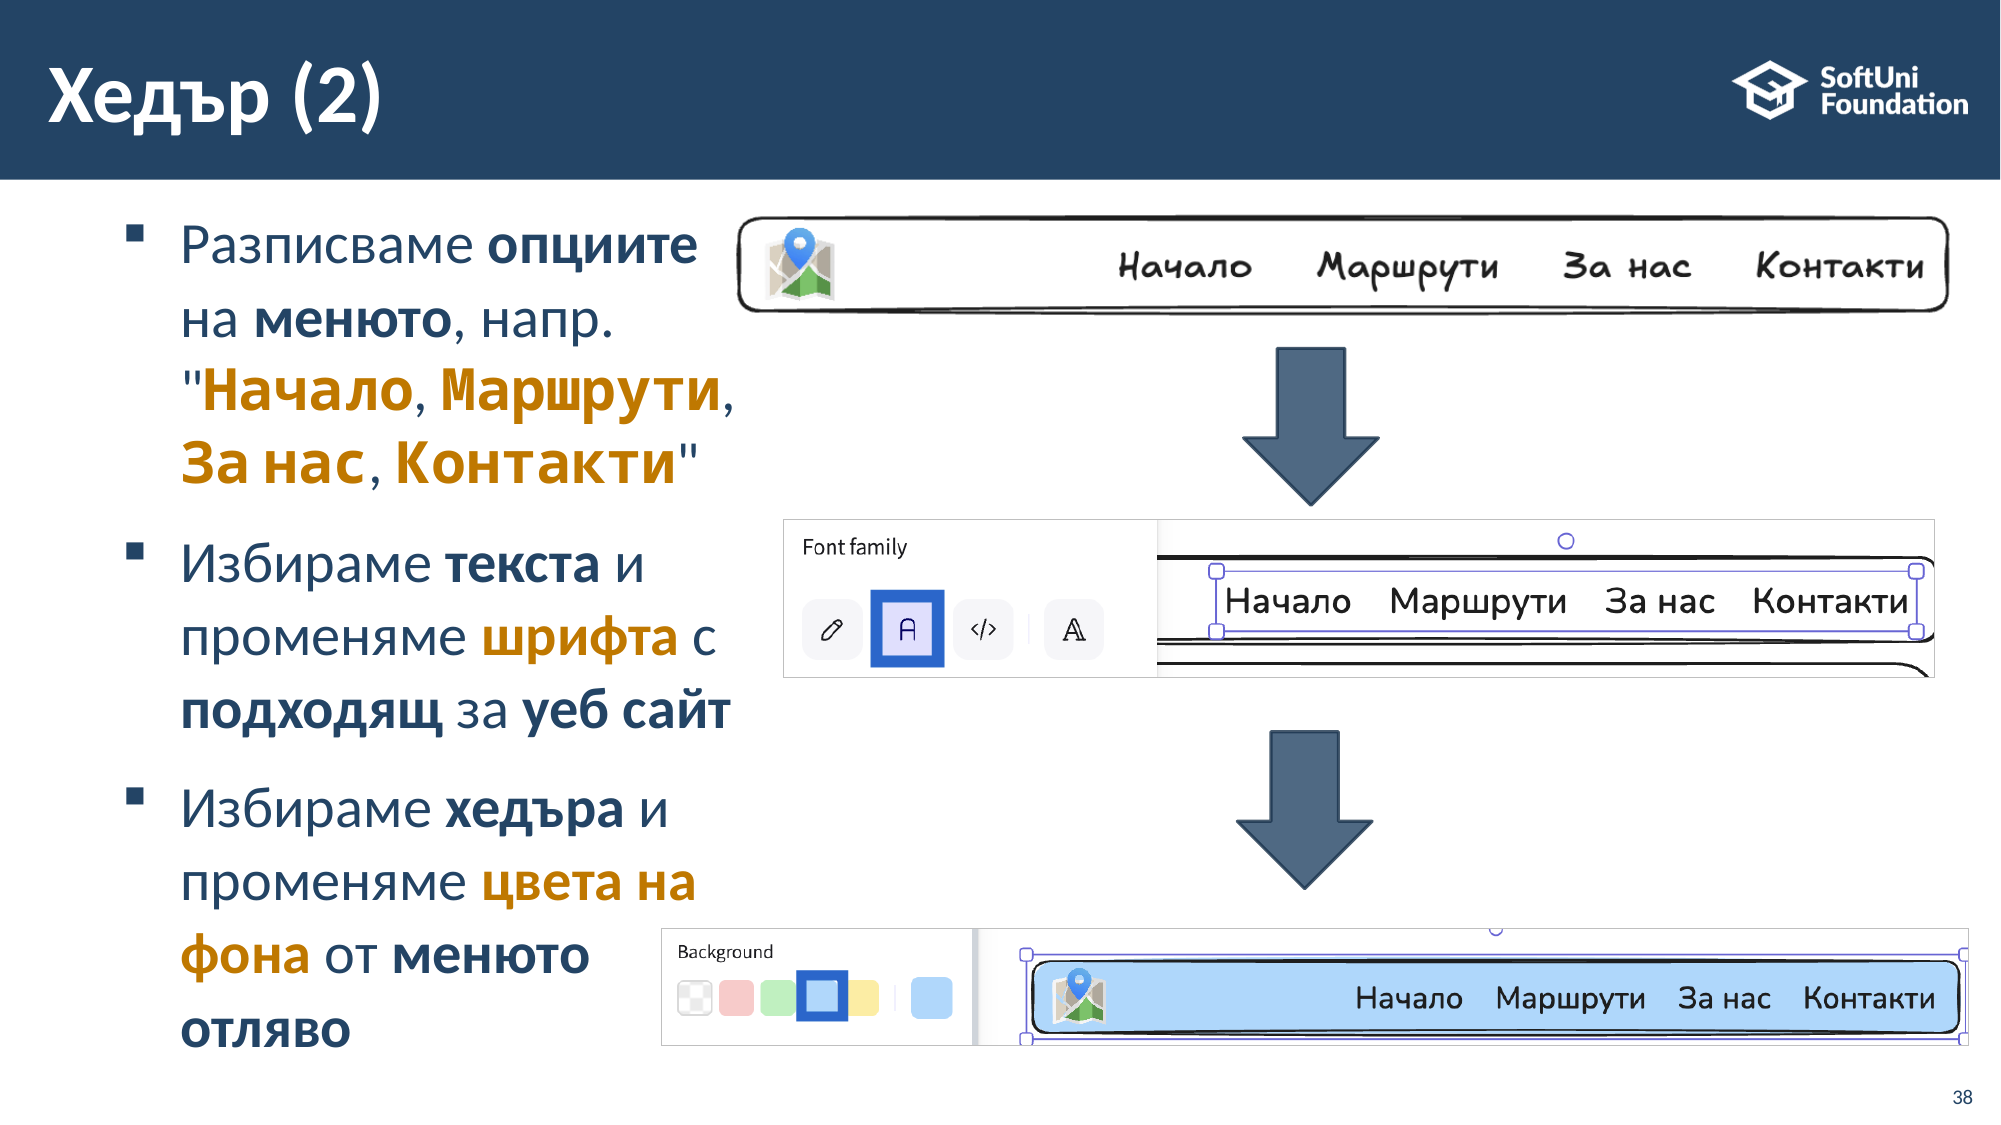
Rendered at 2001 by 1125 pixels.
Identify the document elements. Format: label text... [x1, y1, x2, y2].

text_box [1235, 729, 1375, 891]
text_box [1241, 346, 1381, 508]
picture [726, 205, 1959, 323]
title Хедър (2) [31, 16, 1716, 162]
list Разписваме опциите на менюто, напр. "Начало, Маршрути, За нас, Контакти" Избираме текста и променяме шрифта с подходящ за уеб сайт Избираме хедъра и променяме цвета на фона от менюто отляво [31, 196, 757, 1104]
picture [783, 519, 1935, 678]
picture [661, 928, 1969, 1046]
slide_number 38 [1927, 1067, 1989, 1117]
picture [1731, 60, 1968, 120]
